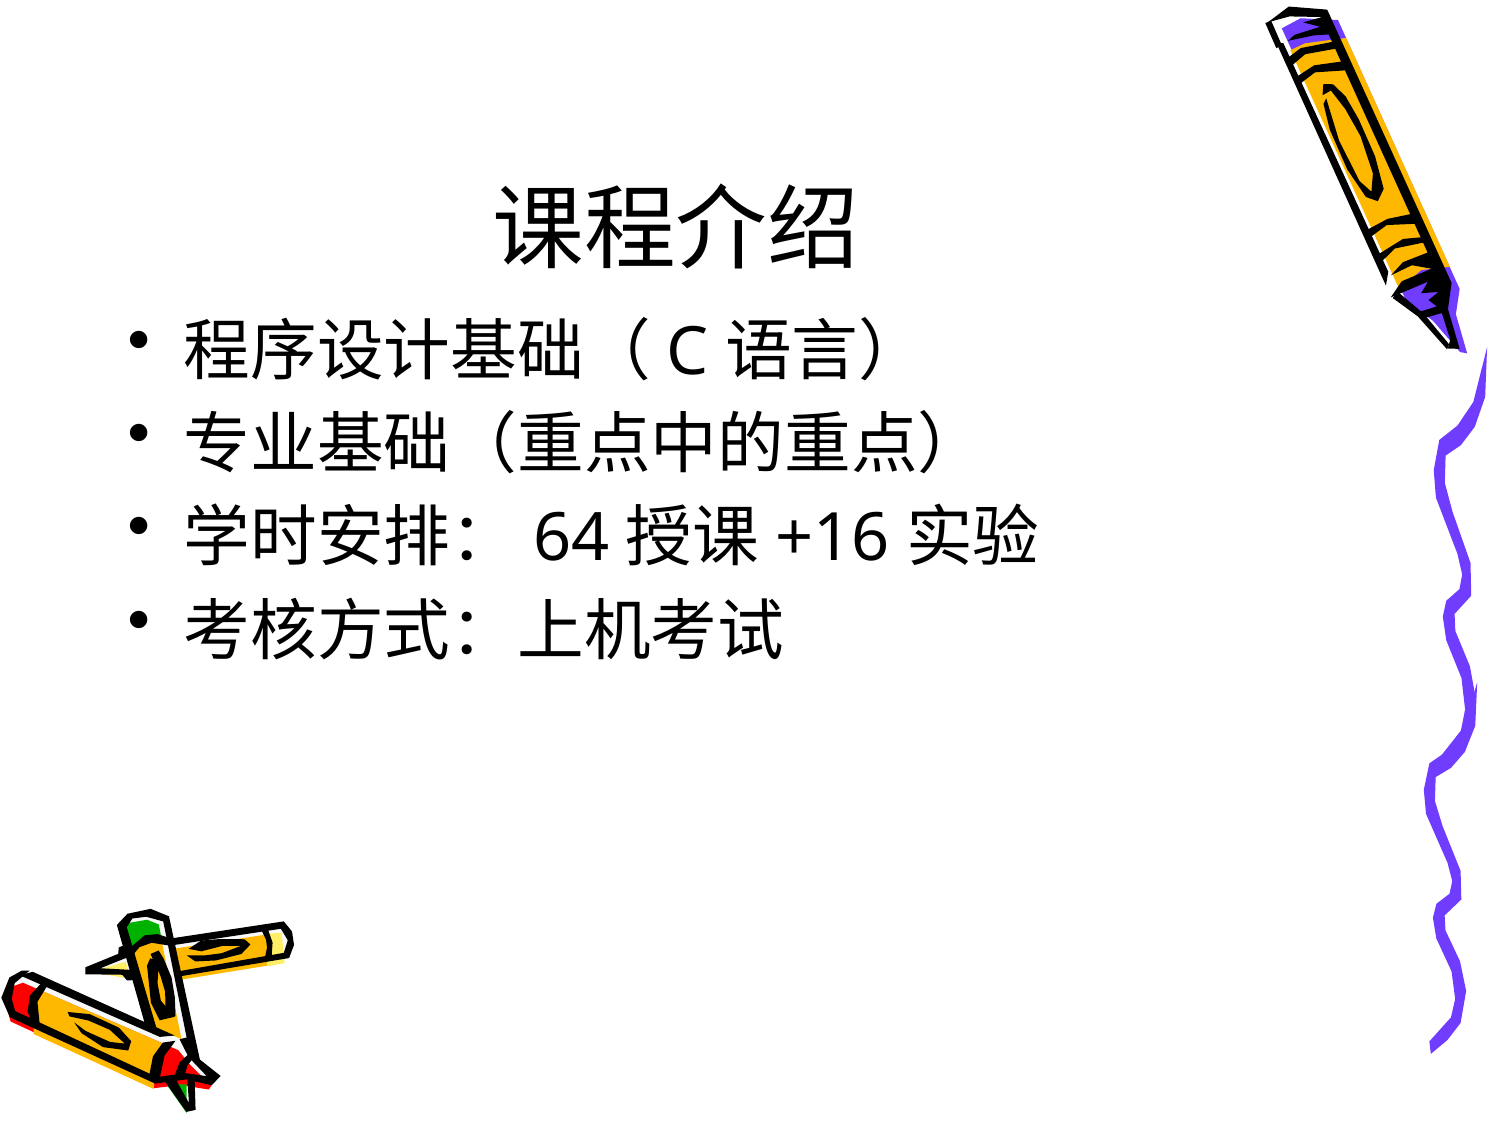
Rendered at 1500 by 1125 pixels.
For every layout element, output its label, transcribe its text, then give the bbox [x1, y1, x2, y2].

list 程序设计基础（C语言） 专业基础（重点中的重点） 学时安排：64授课+16实验 考核方式：上机考试 [112, 299, 1376, 901]
title 课程介绍 [112, 24, 1240, 288]
